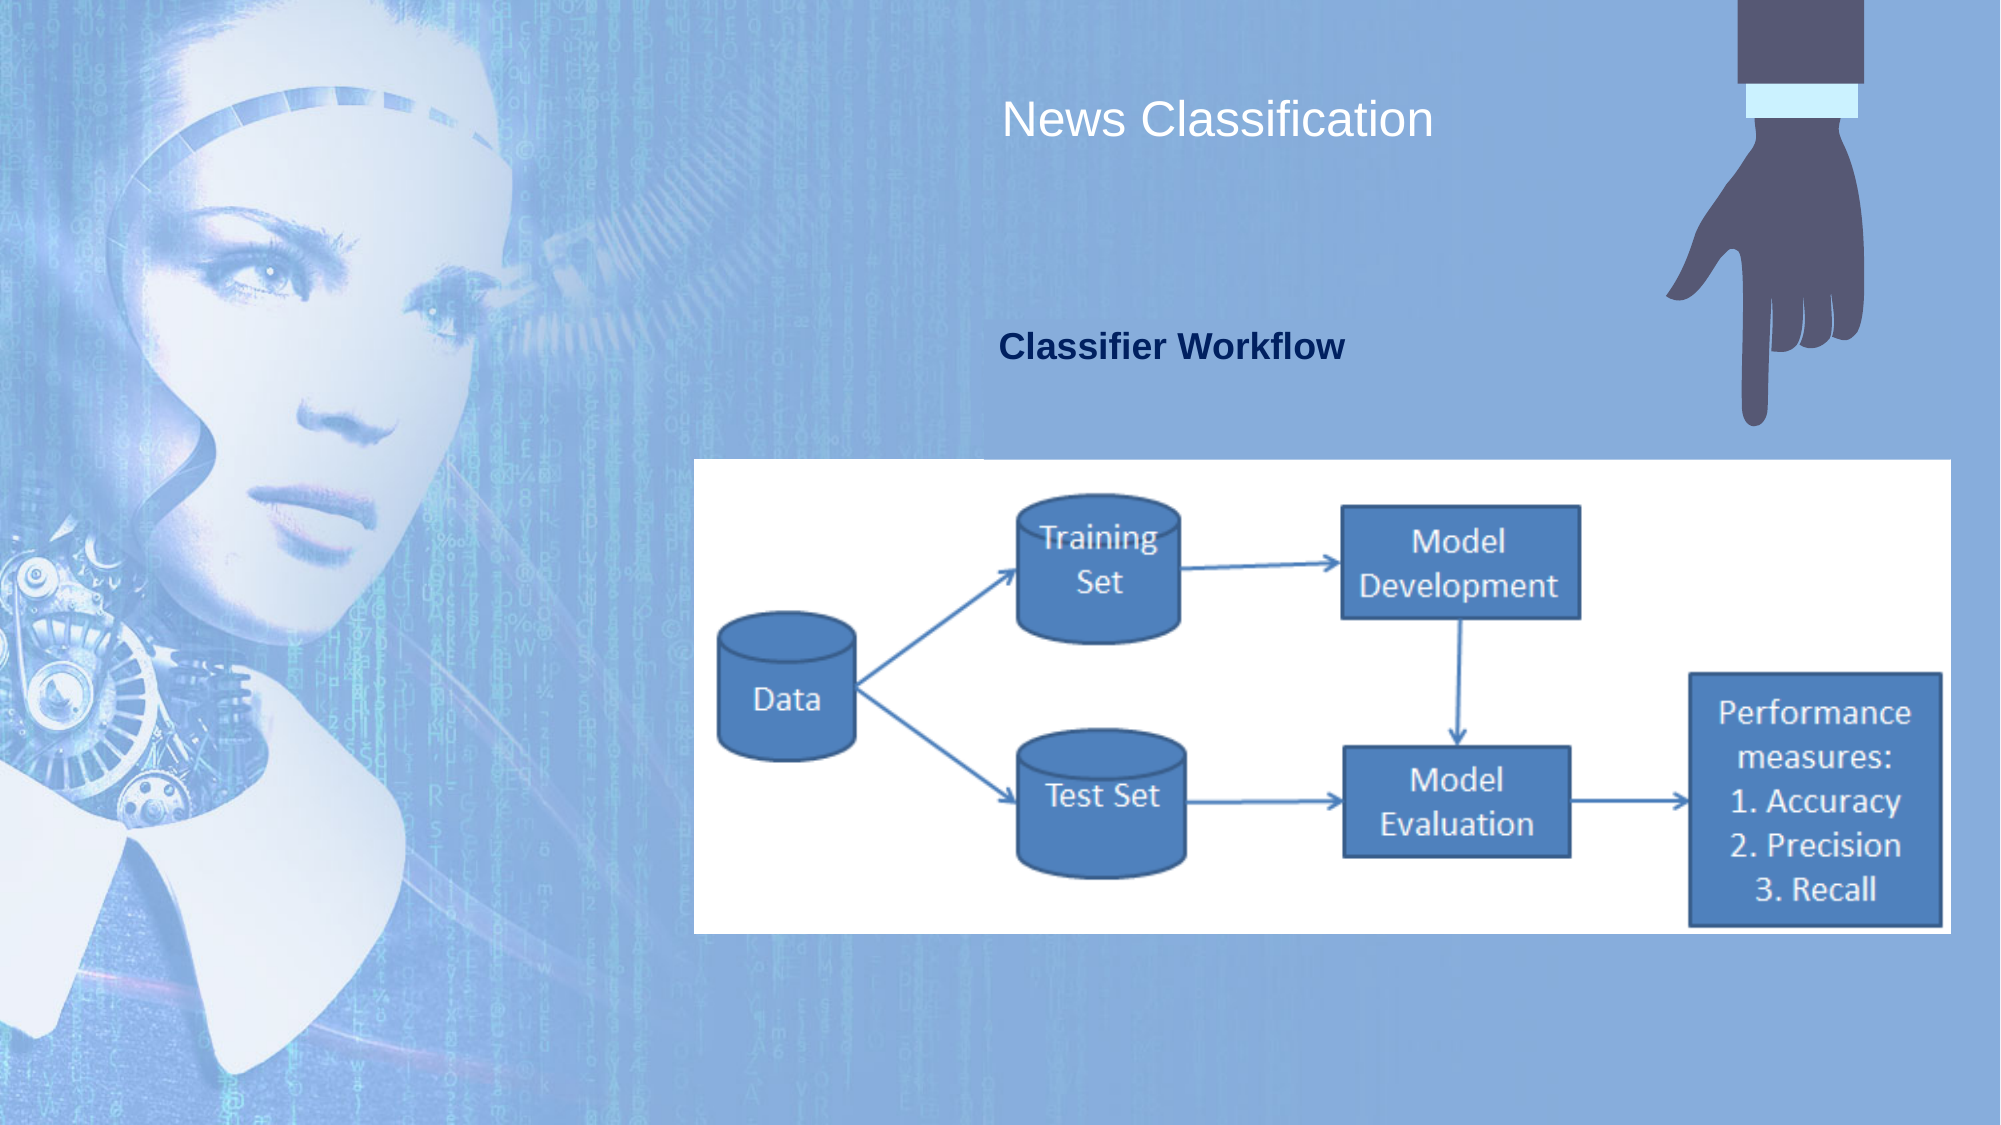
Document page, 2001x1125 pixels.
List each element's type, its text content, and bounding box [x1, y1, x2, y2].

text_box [1551, 114, 1979, 313]
text_box Classifier Workflow [983, 318, 1952, 461]
picture [0, 0, 2001, 1125]
text_box News Classification [986, 79, 1450, 155]
